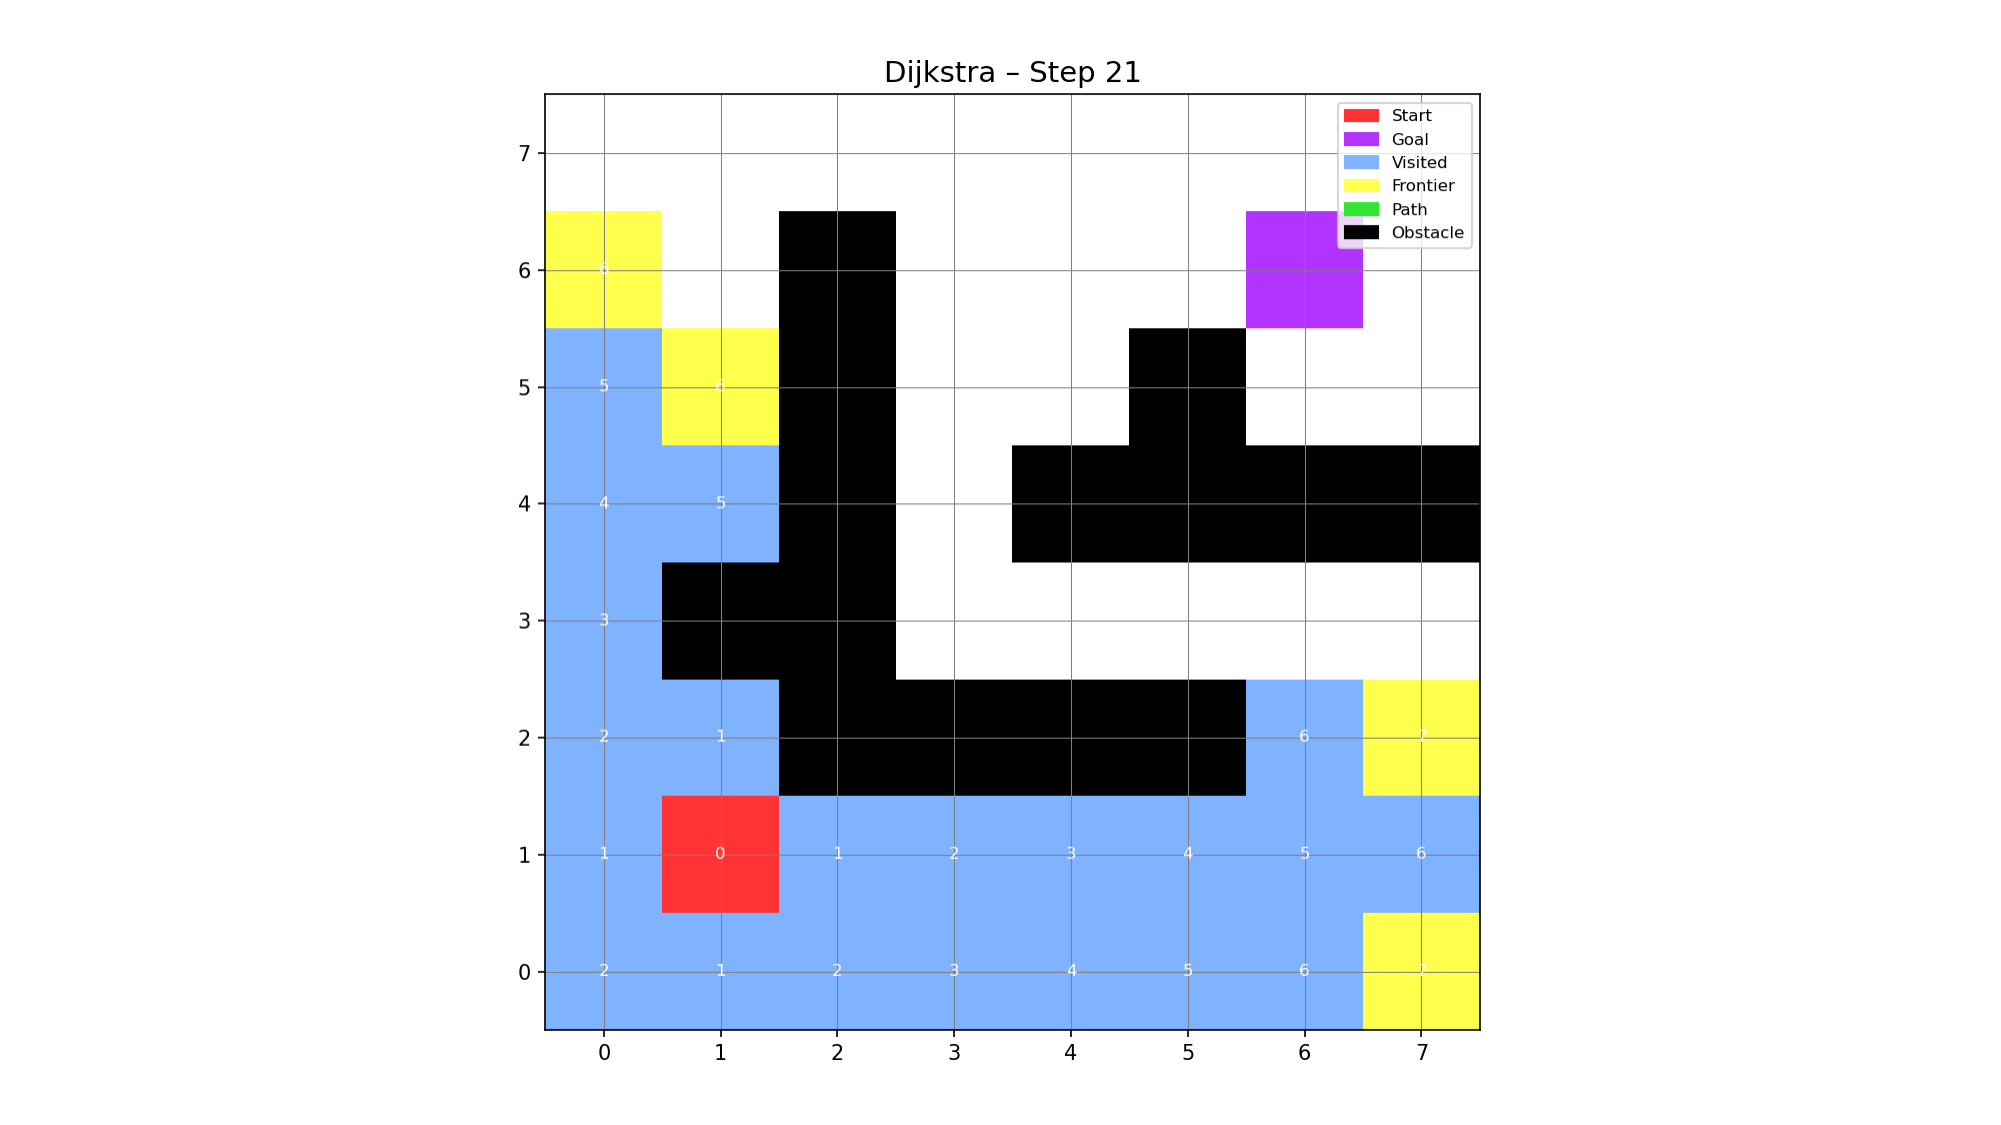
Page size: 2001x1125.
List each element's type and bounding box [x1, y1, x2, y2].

picture [474, 37, 1526, 1088]
